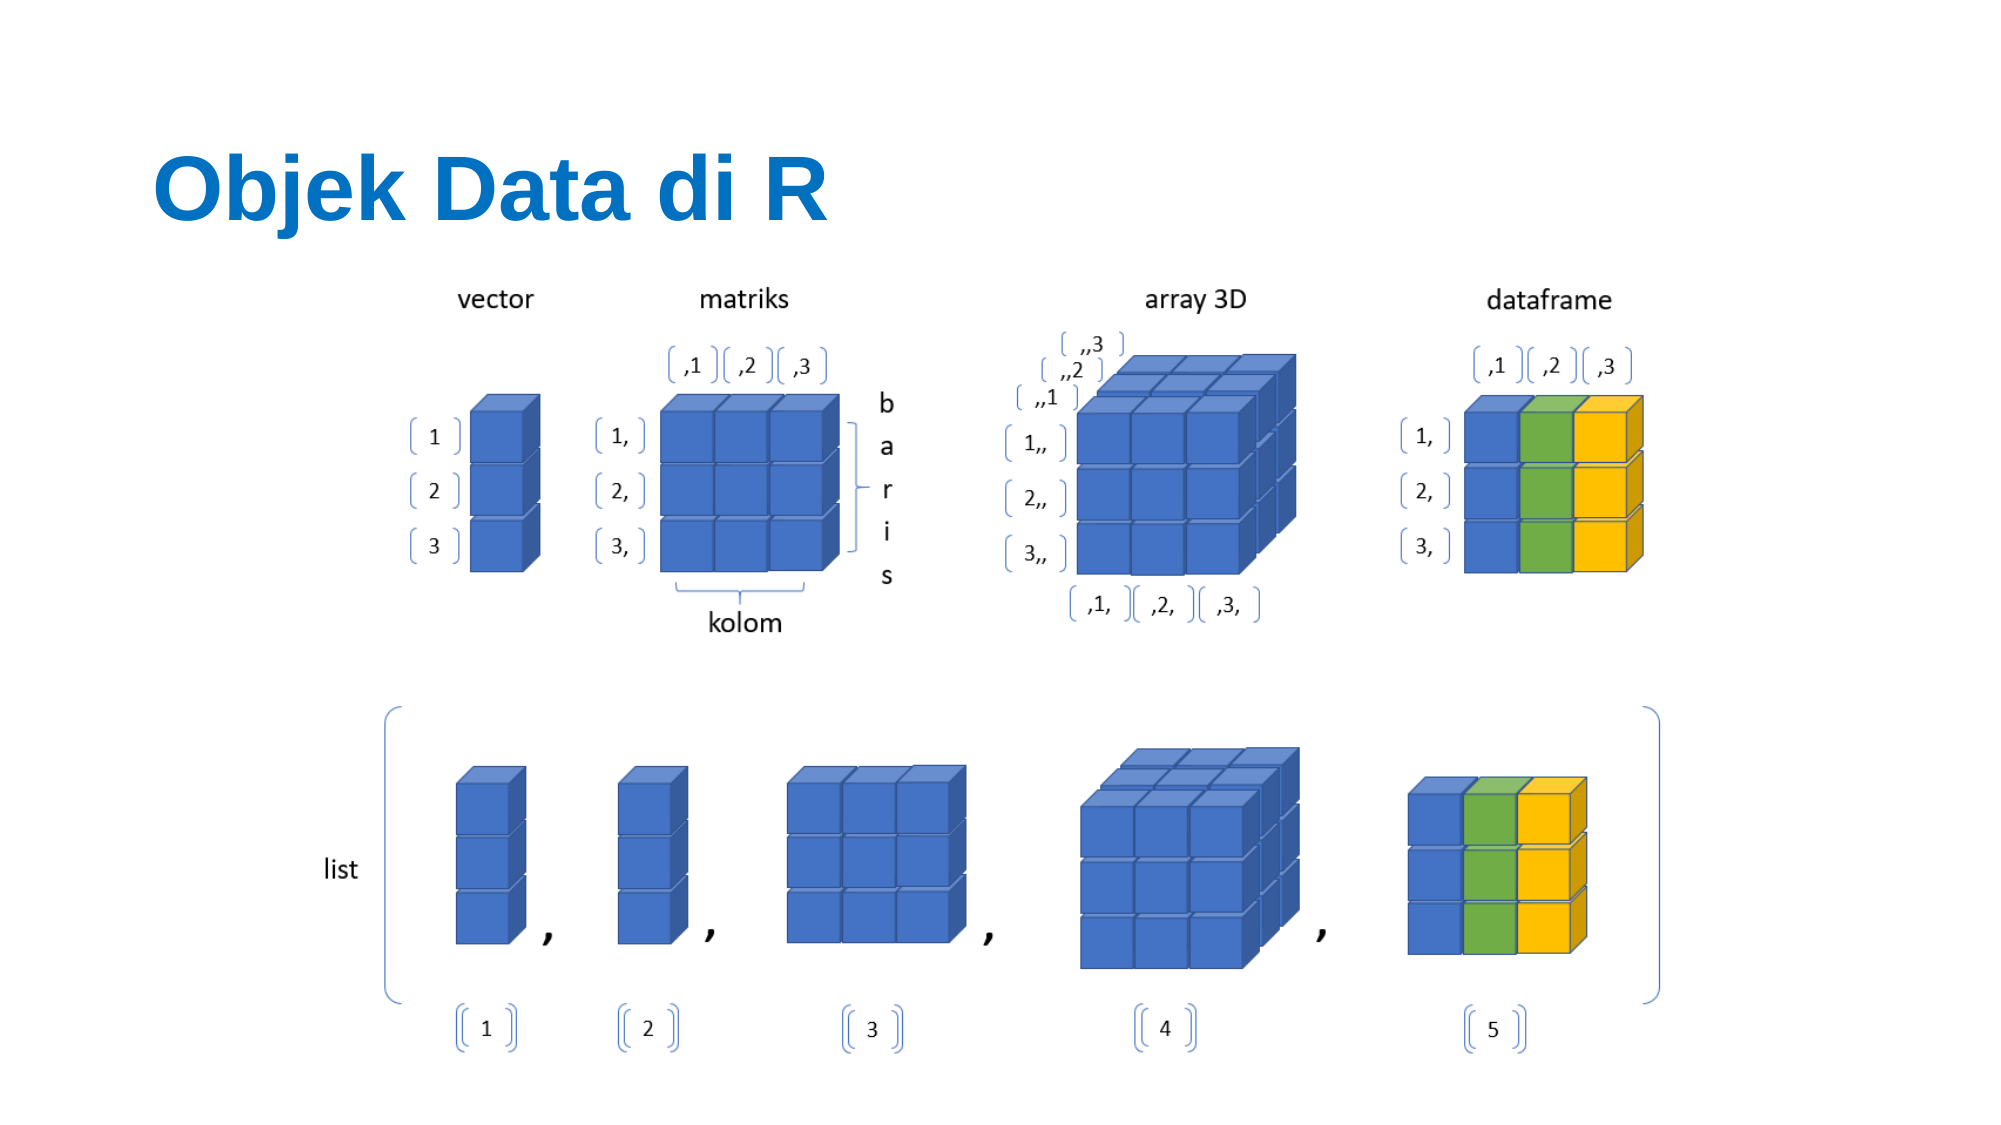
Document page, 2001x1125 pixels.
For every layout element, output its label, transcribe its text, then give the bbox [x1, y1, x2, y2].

picture [287, 246, 1713, 1083]
title Objek Data di R [137, 104, 1863, 278]
